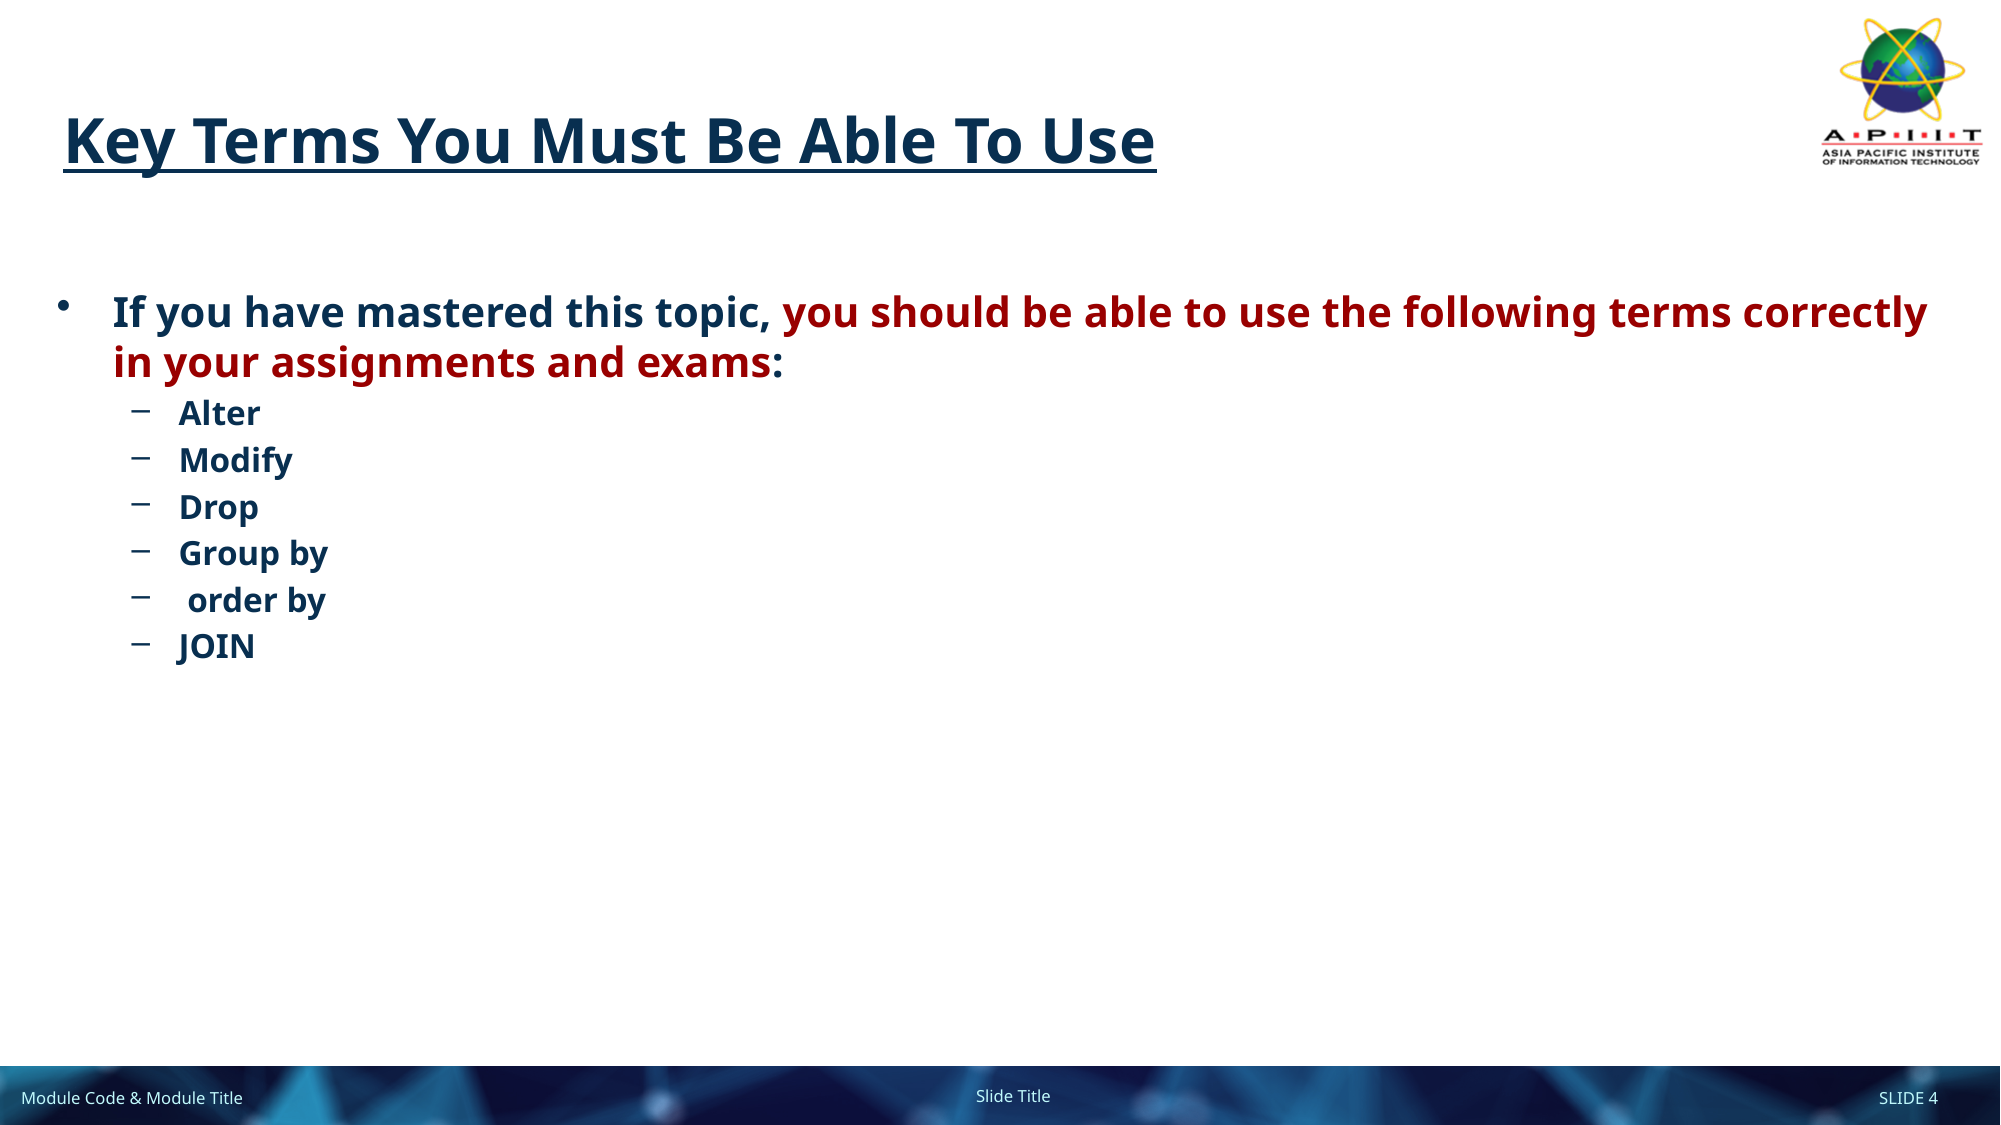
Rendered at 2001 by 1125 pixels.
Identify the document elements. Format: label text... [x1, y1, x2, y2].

title Key Terms You Must Be Able To Use [48, 45, 1764, 233]
list If you have mastered this topic, you should be able to use the following terms correctly in your assignments and exams: Alter Modify Drop Group by order by JOIN [41, 278, 1969, 1021]
picture [1803, 0, 2000, 182]
picture [0, 1066, 2000, 1125]
